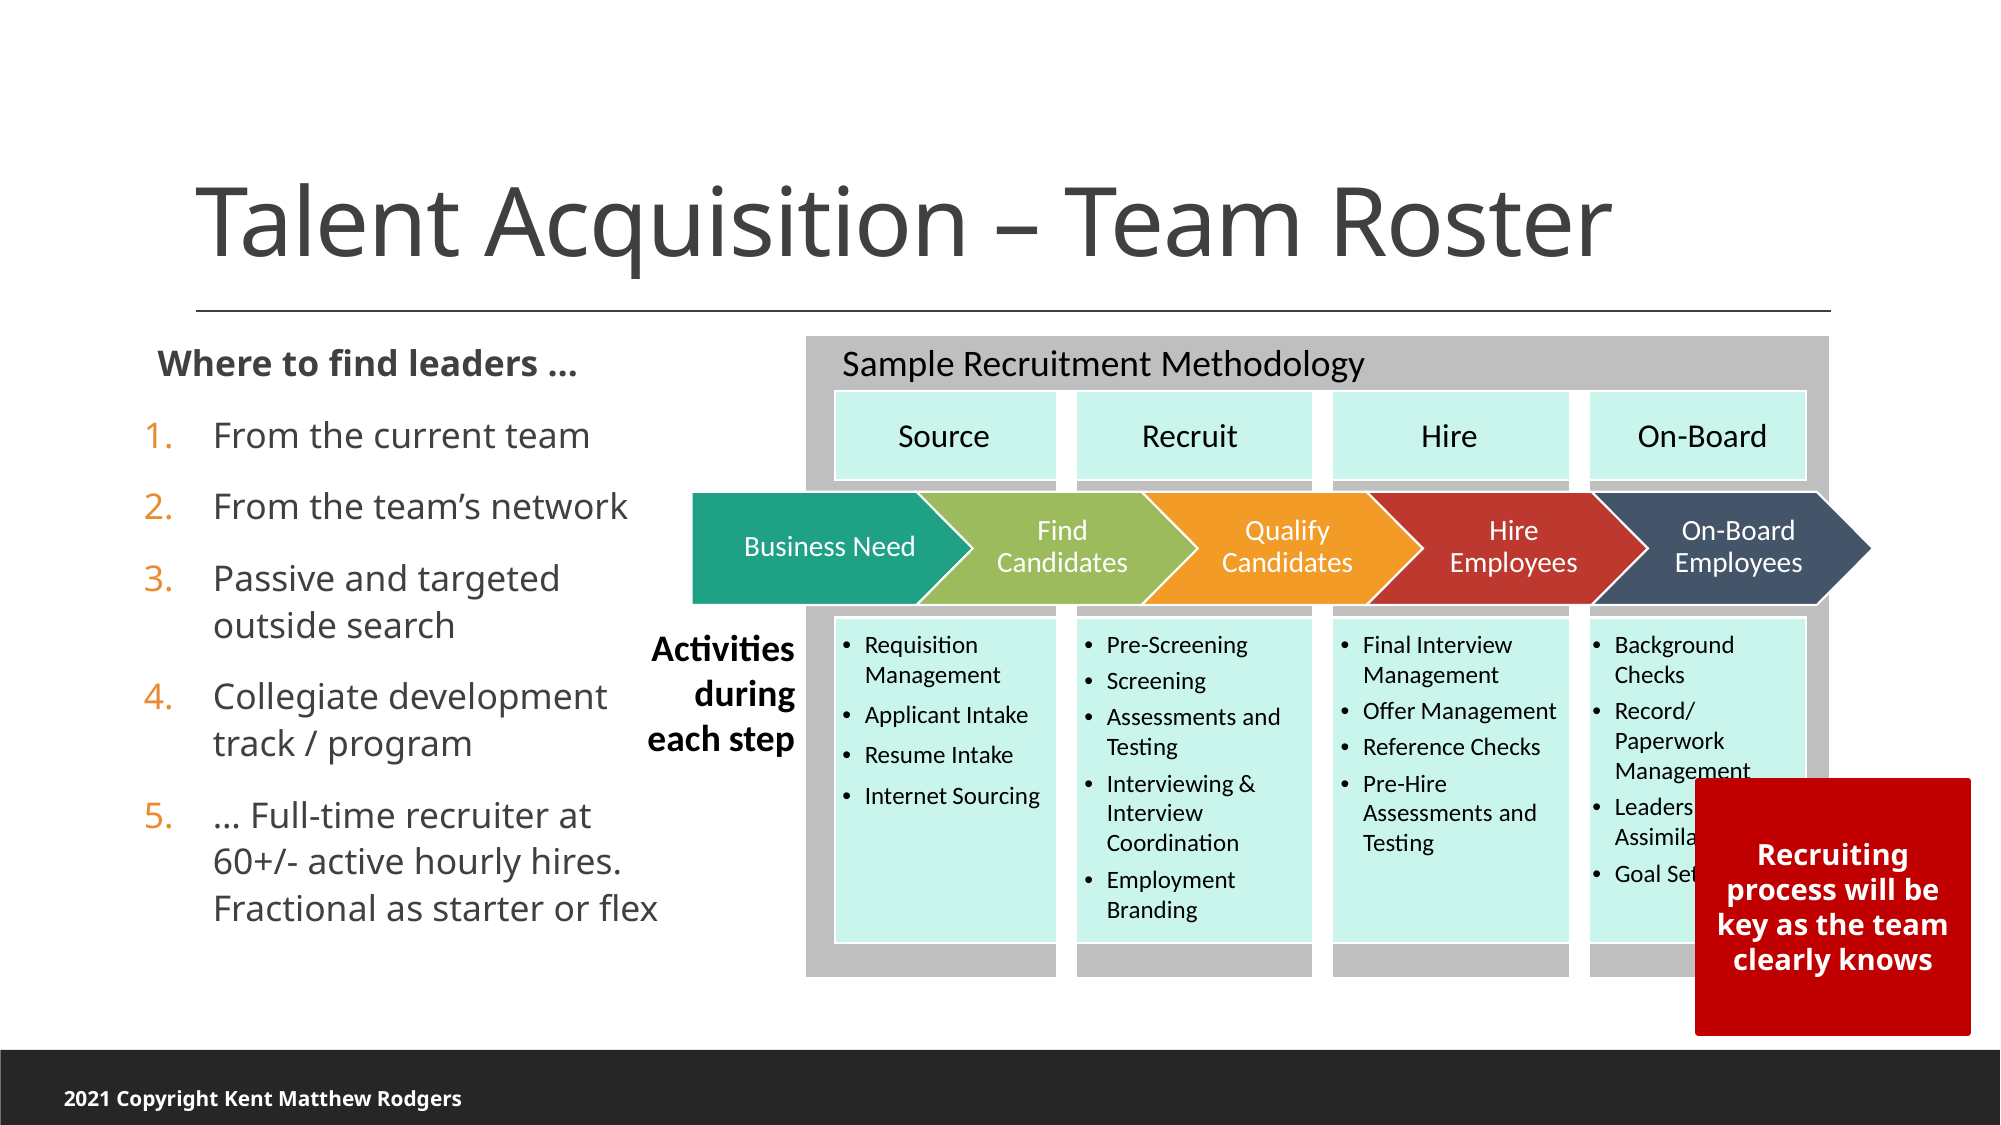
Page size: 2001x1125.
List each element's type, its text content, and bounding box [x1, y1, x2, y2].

text_box 2021 Copyright Kent Matthew Rodgers [49, 1077, 477, 1118]
title Talent Acquisition – Team Roster [180, 47, 1830, 285]
text_box Where to find leaders … From the current team From the team’s network Passive and targeted outside search Collegiate development track / program … Full-time recruiter at 60+/- active hourly hires. Fractional as starter or flex [144, 329, 623, 947]
text_box Recruiting process will be key as the team clearly knows [1697, 779, 1969, 1034]
picture [624, 329, 1875, 979]
